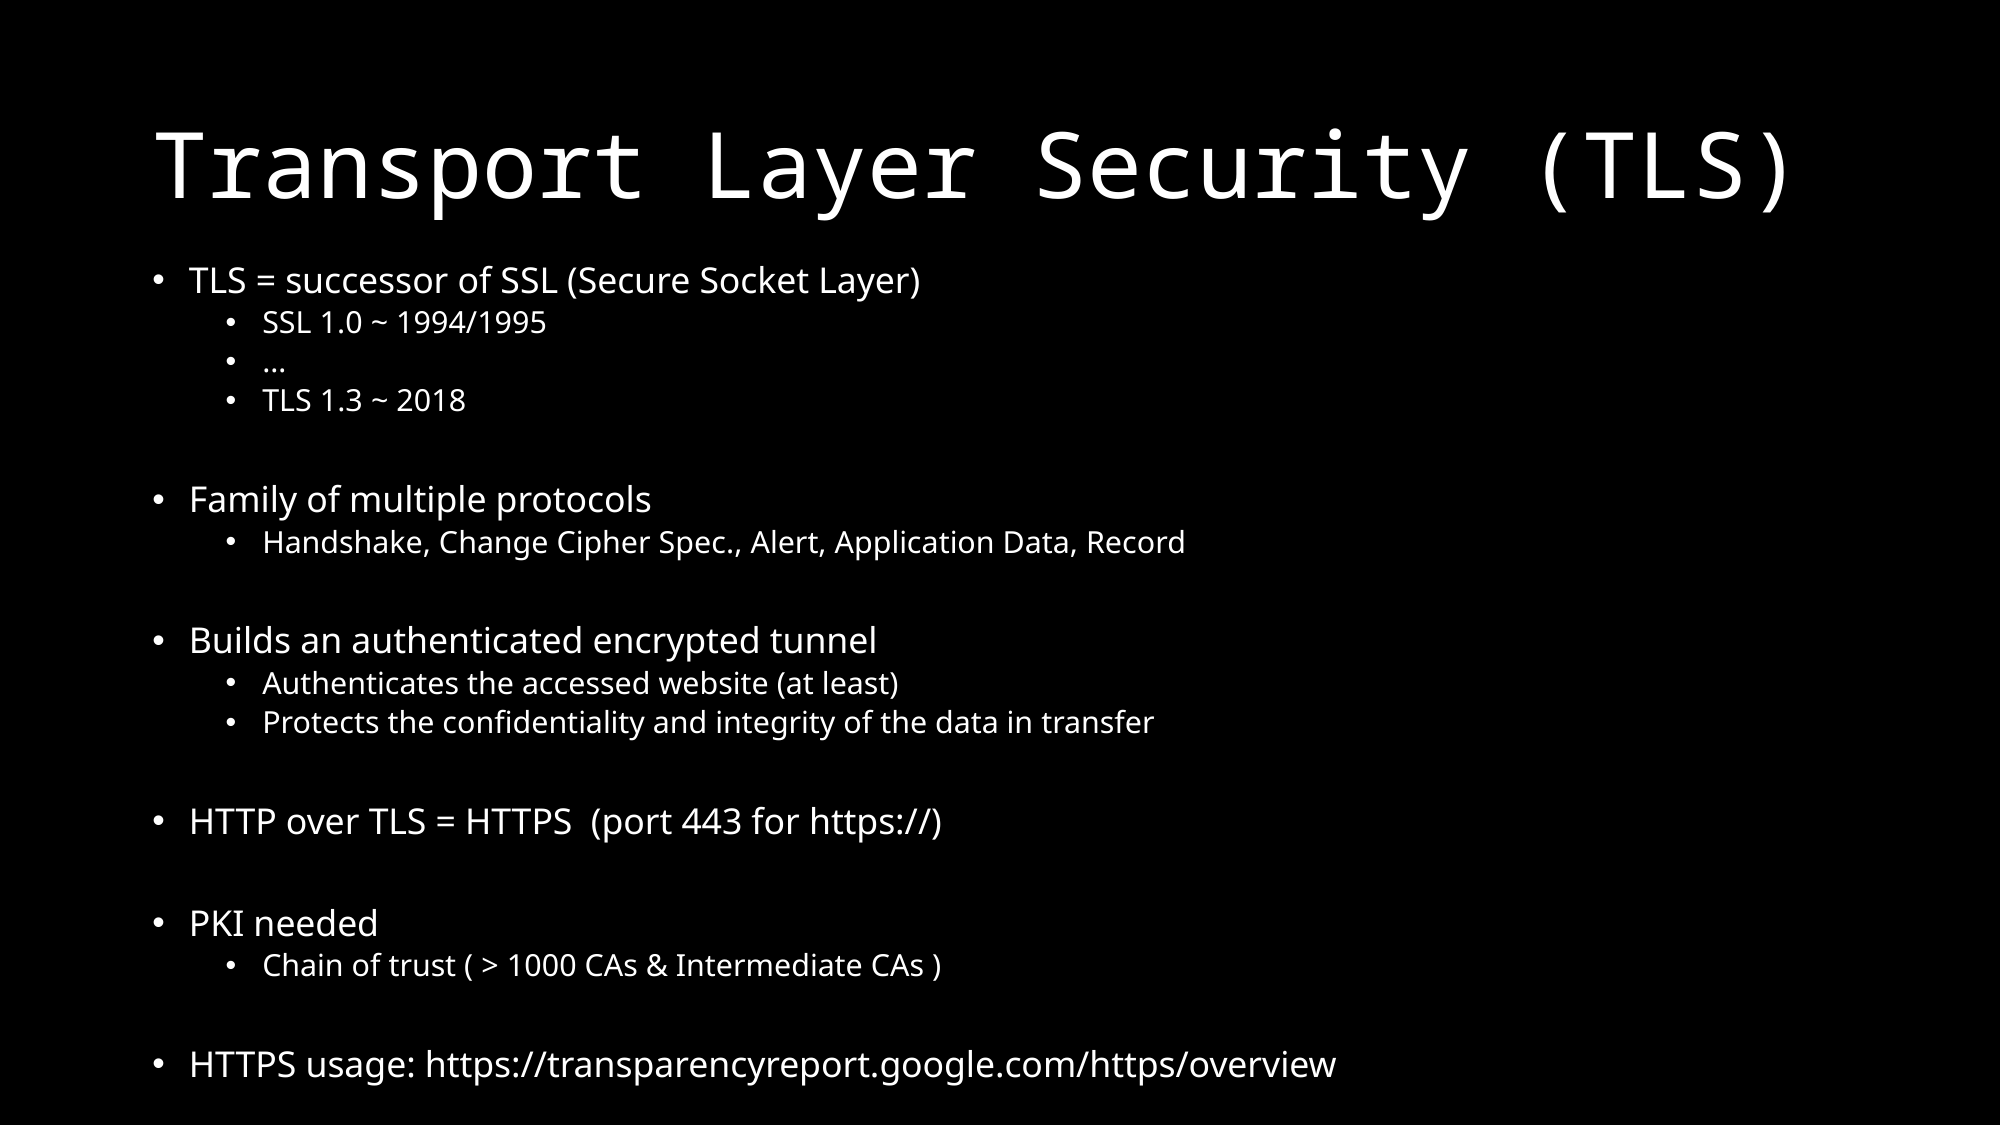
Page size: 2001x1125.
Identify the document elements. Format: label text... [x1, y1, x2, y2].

list TLS = successor of SSL (Secure Socket Layer) SSL 1.0 ~ 1994/1995 … TLS 1.3 ~ 2018 Family of multiple protocols Handshake, Change Cipher Spec., Alert, Application Data, Record Builds an authenticated encrypted tunnel Authenticates the accessed website (at least) Protects the confidentiality and integrity of the data in transfer HTTP over TLS = HTTPS (port 443 for https://) PKI needed Chain of trust ( > 1000 CAs & Intermediate CAs ) HTTPS usage: https://transparencyreport.google.com/https/overview [137, 255, 1863, 1099]
title Transport Layer Security (TLS) [137, 59, 1863, 255]
